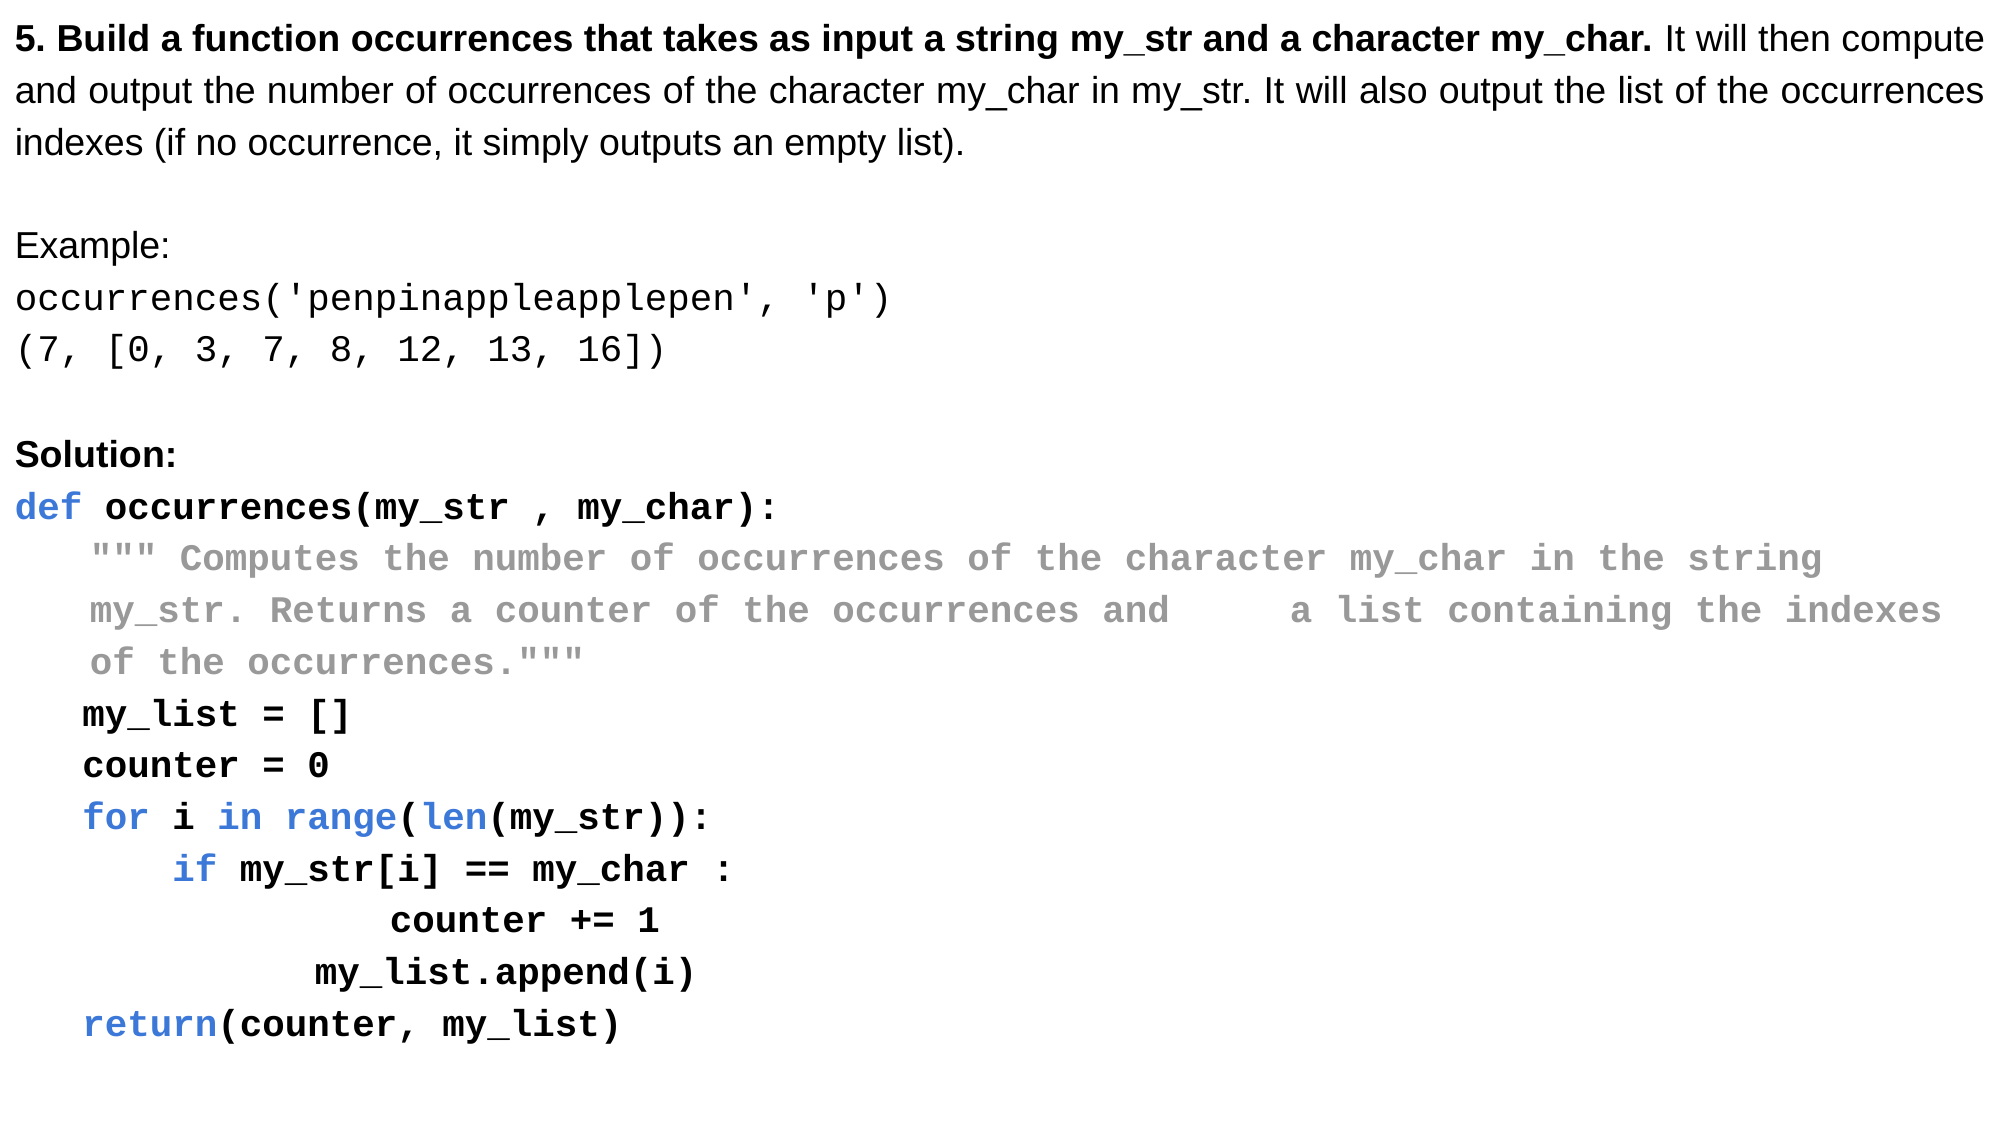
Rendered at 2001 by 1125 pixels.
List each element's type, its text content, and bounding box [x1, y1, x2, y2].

text_box Solution: def occurrences(my_str , my_char): """ Computes the number of occurrences of the character my_char in the string my_str. Returns a counter of the occurrences and a list containing the indexes of the occurrences.""" my_list = [] counter = 0 for i in range(len(my_str)): if my_str[i] == my_char : counter += 1 my_list.append(i) return(counter, my_list) [0, 415, 2000, 1052]
text_box 5. Build a function occurrences that takes as input a string my_str and a character my_char. It will then compute and output the number of occurrences of the character my_char in my_str. It will also output the list of the occurrences indexes (if no occurrence, it simply outputs an empty list). Example: occurrences('penpinappleapplepen', 'p') (7, [0, 3, 7, 8, 12, 13, 16]) [0, 0, 2000, 377]
